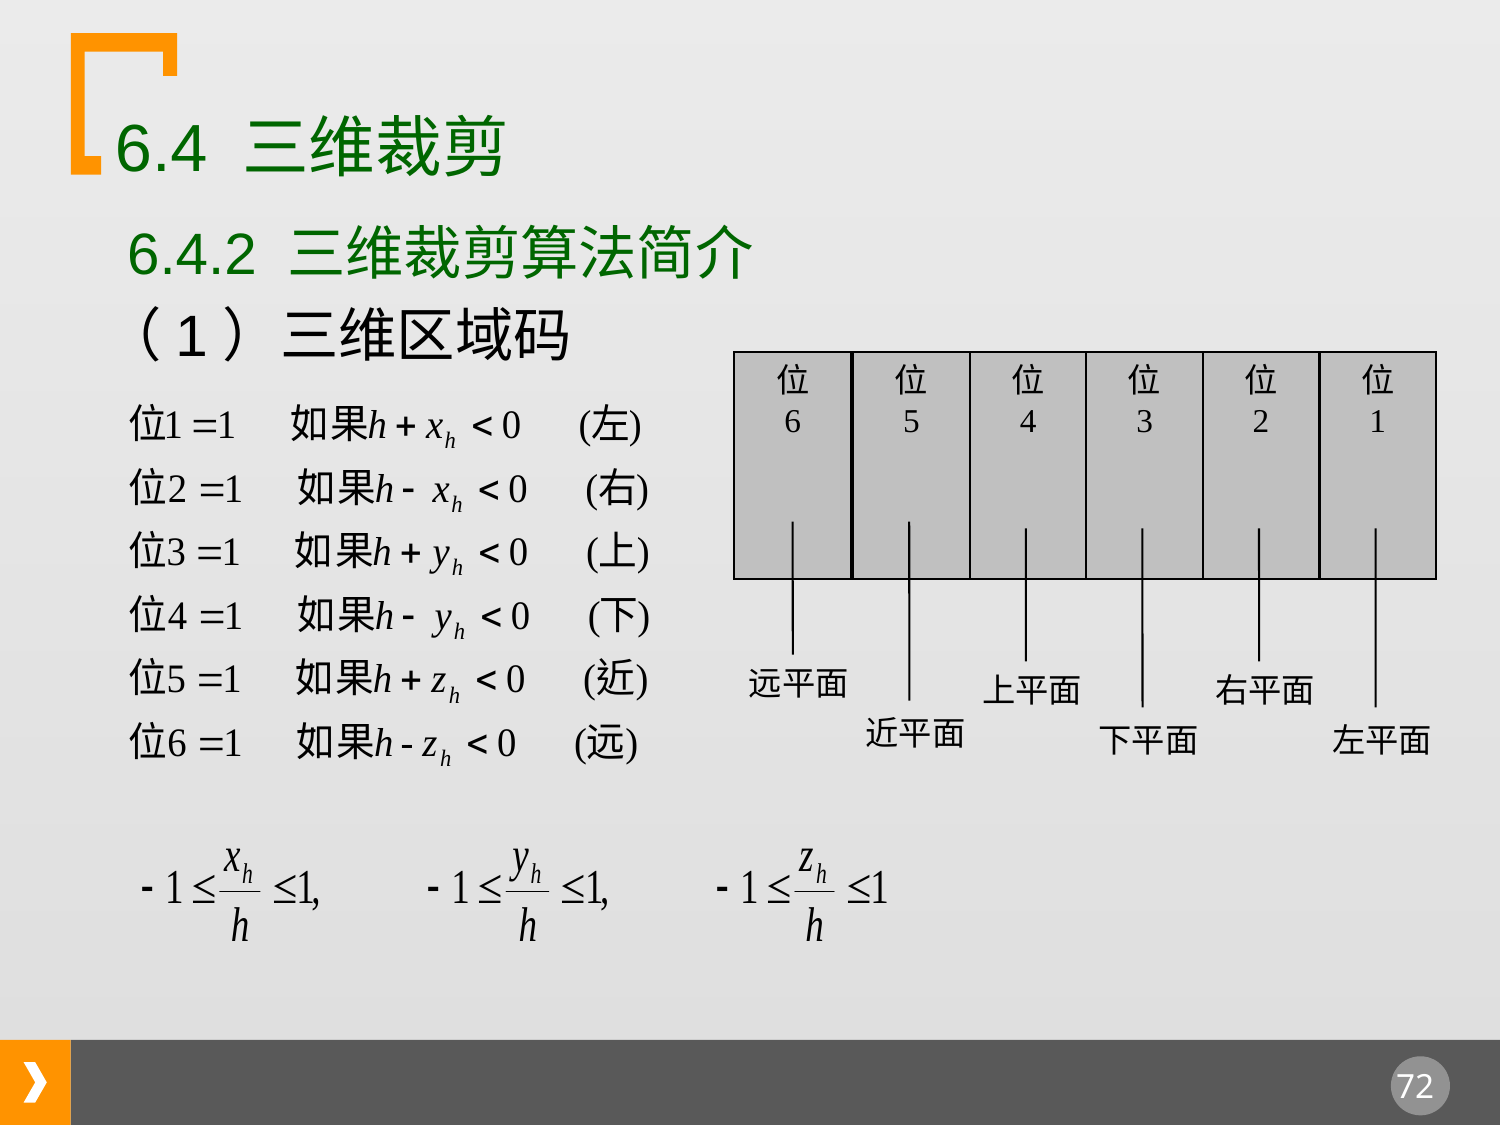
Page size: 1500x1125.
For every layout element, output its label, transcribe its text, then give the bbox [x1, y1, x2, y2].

text_box 6.4.2 三维裁剪算法简介 [112, 219, 974, 282]
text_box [734, 351, 1463, 788]
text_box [135, 822, 892, 953]
text_box 6.4 三维裁剪 [100, 113, 962, 176]
text_box （1）三维区域码 [88, 302, 1069, 363]
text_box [123, 397, 656, 776]
